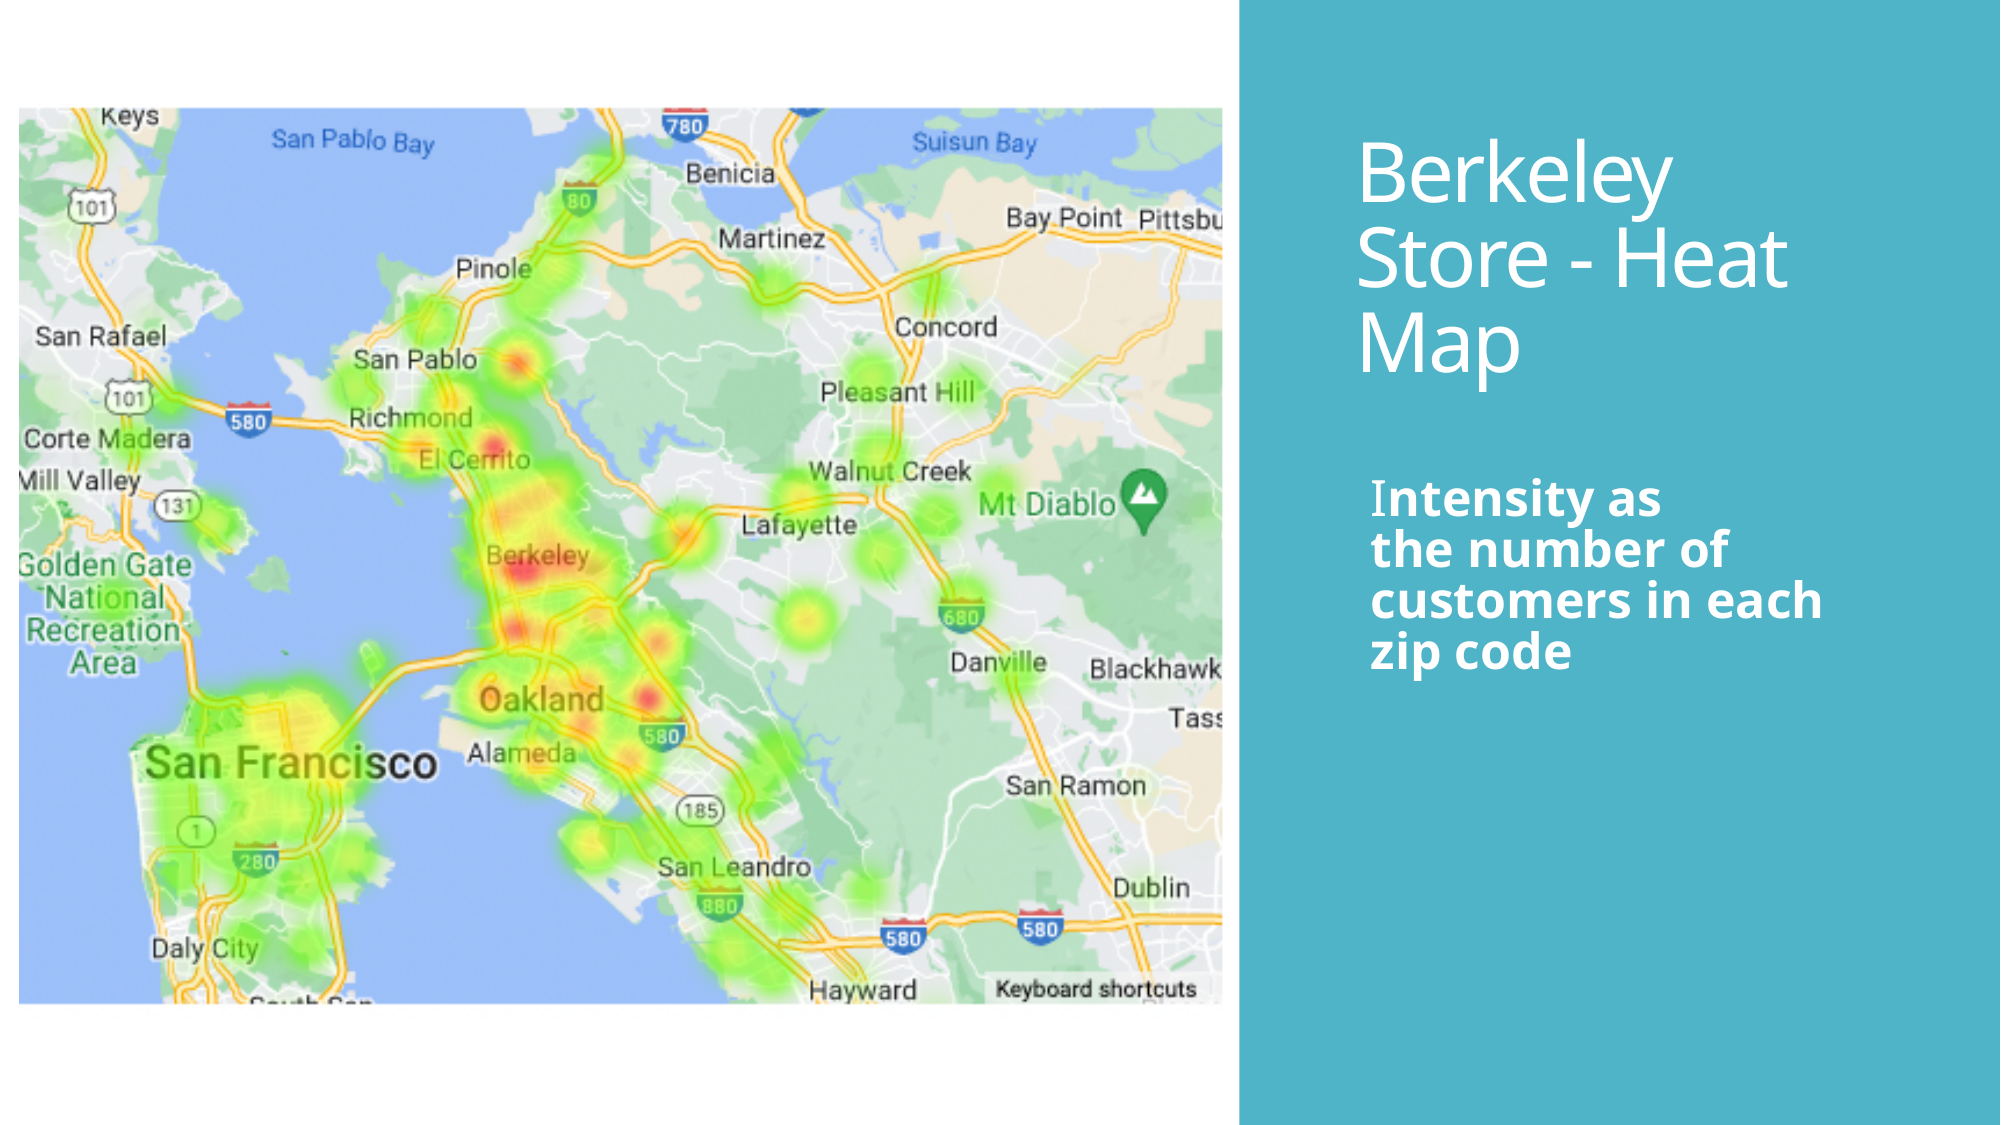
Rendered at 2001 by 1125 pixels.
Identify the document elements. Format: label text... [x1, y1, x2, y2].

title Berkeley Store - Heat Map [1340, 81, 1899, 397]
list Intensity as the number of customers in each zip code [1340, 468, 1882, 950]
text_box [1238, 0, 2000, 1125]
picture [18, 103, 1223, 1022]
